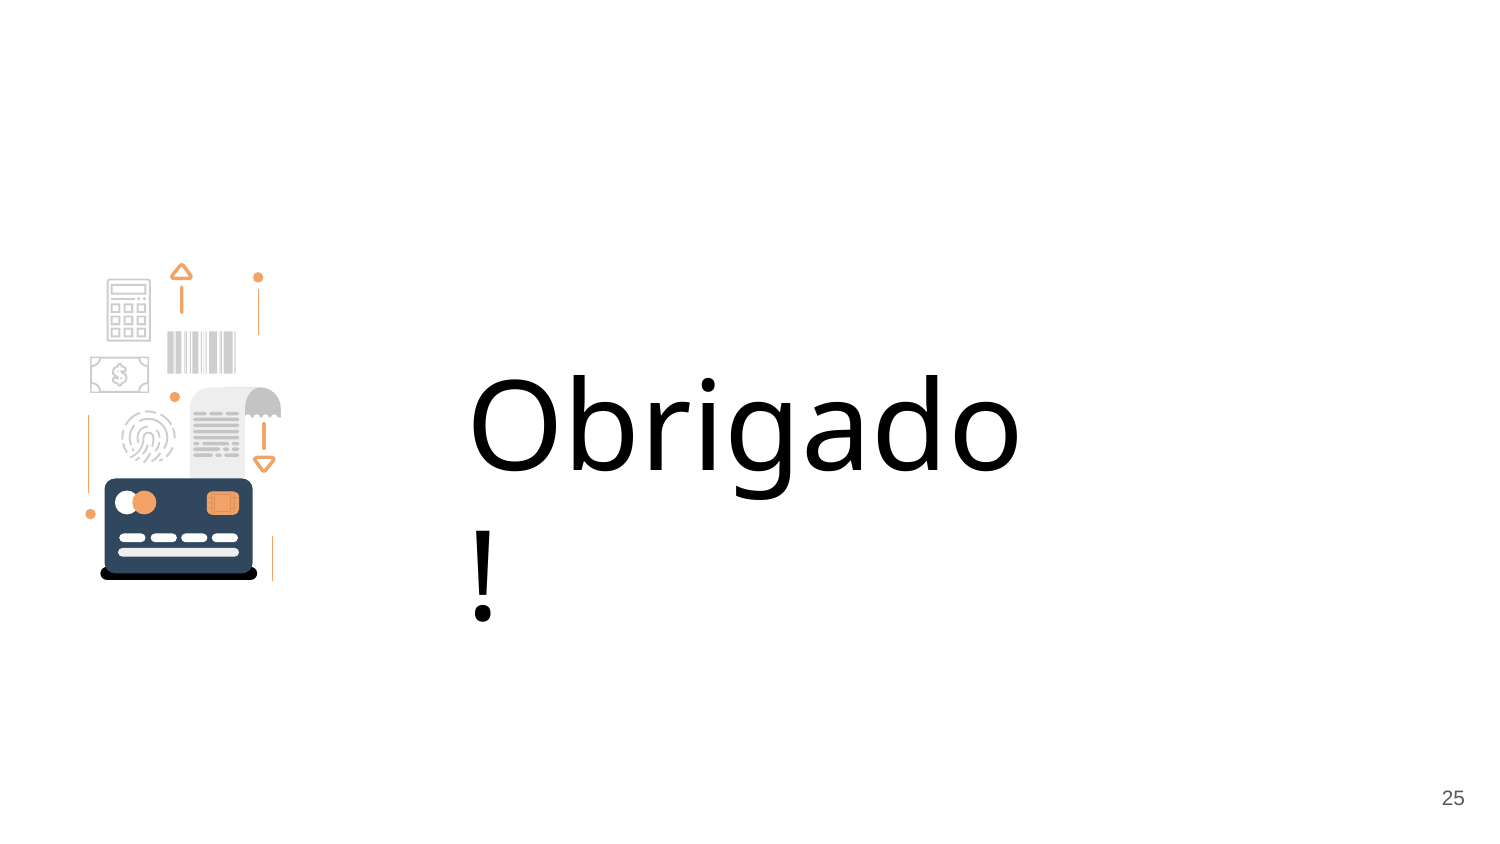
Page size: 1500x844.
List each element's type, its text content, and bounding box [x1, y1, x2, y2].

slide_number 25 [1389, 764, 1480, 830]
text_box Obrigado! [451, 338, 1049, 654]
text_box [85, 262, 282, 582]
